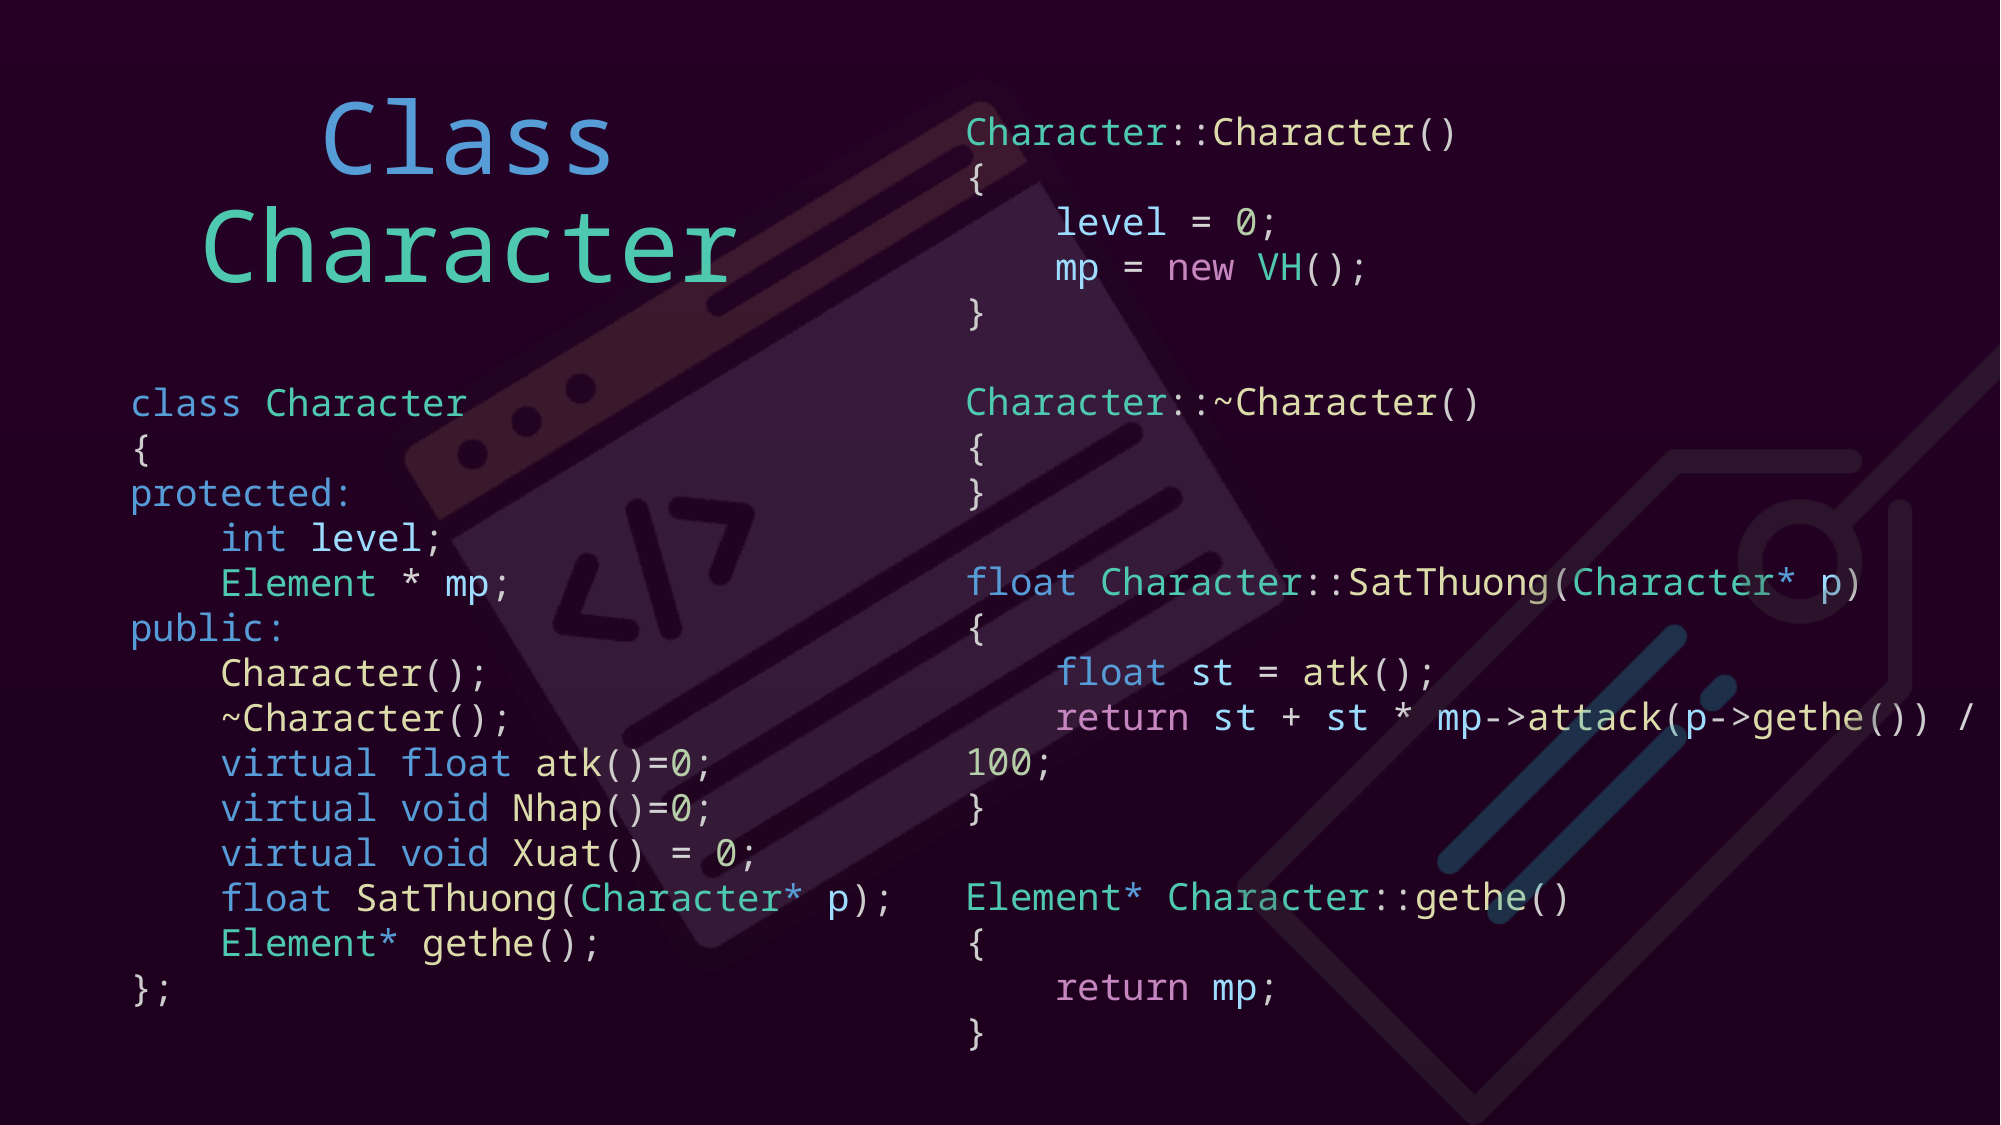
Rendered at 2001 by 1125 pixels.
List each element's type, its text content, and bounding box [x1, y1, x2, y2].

text_box class Character { protected: int level; Element * mp; public: Character(); ~Character(); virtual float atk()=0; virtual void Nhap()=0; virtual void Xuat() = 0; float SatThuong(Character* p); Element* gethe(); }; [115, 371, 950, 1017]
text_box Character::Character() { level = 0; mp = new VH(); } Character::~Character() { } float Character::SatThuong(Character* p) { float st = atk(); return st + st * mp->attack(p->gethe()) / 100; } Element* Character::gethe() { return mp; } [950, 932, 1237, 1061]
text_box Character::Character() { level = 0; mp = new VH(); } Character::~Character() { } float Character::SatThuong(Character* p) { float st = atk(); return st + st * mp->attack(p->gethe()) / 100; } Element* Character::gethe() { return mp; } [950, 100, 2000, 324]
picture [438, 119, 2000, 1125]
text_box Class Character [47, 49, 892, 312]
